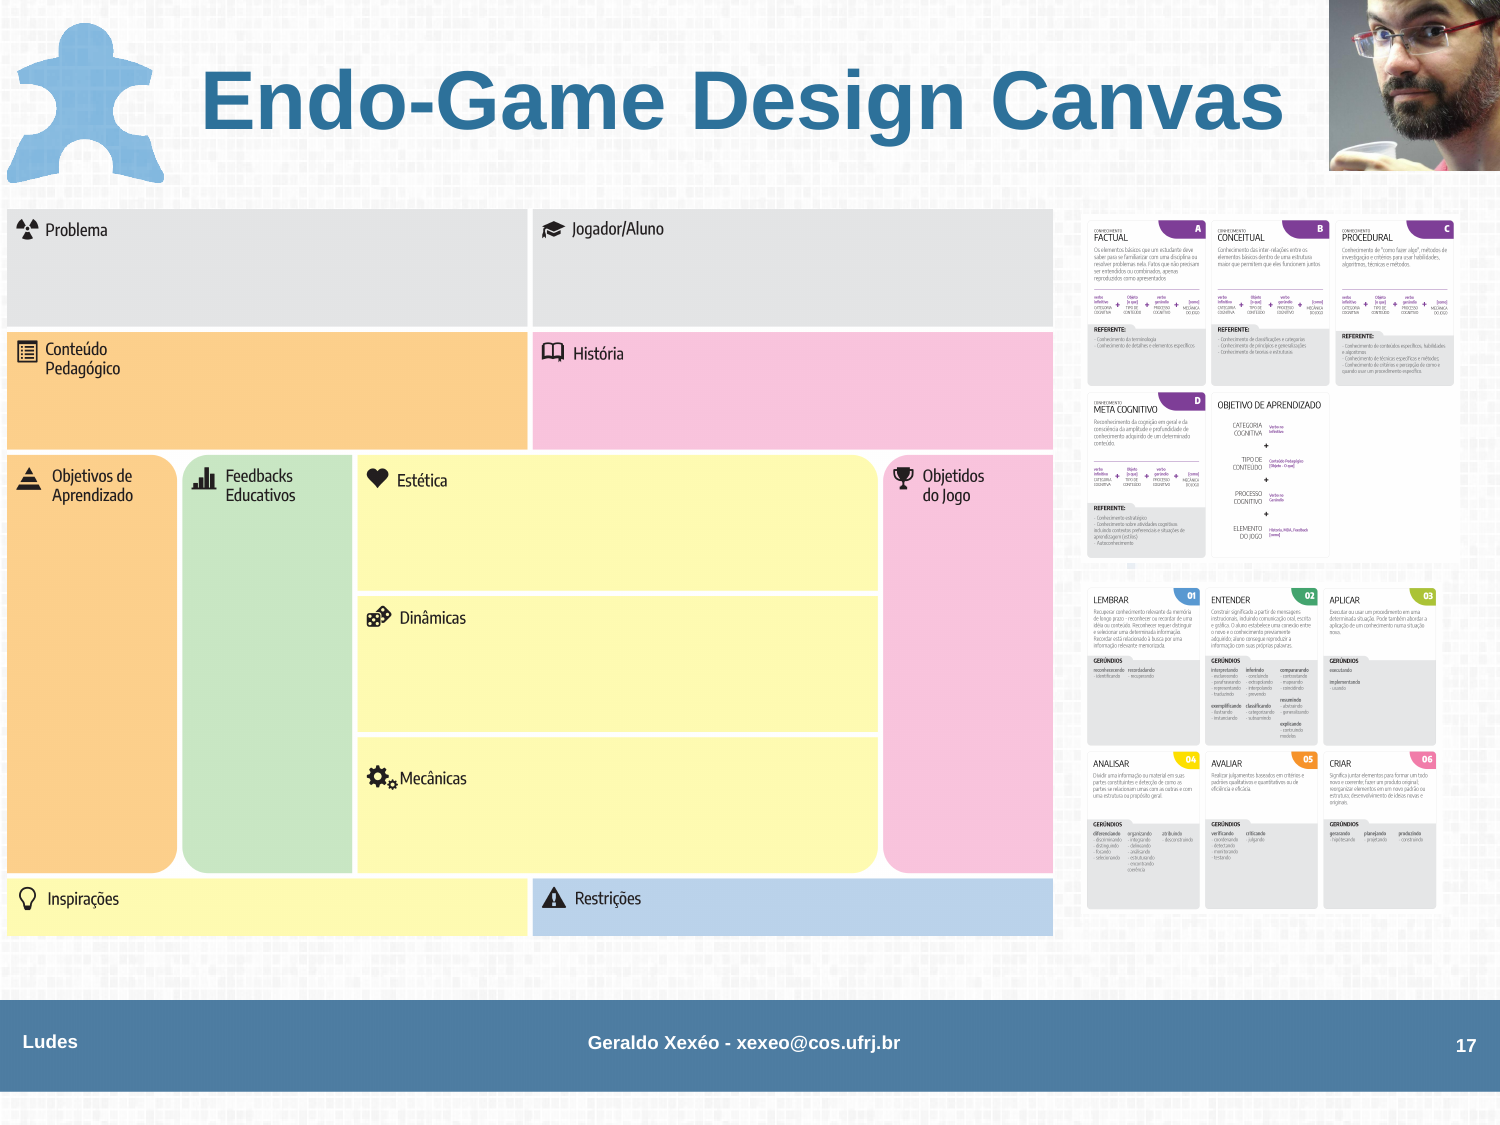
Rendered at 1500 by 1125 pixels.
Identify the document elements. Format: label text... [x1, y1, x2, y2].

title Endo-Game Design Canvas [185, 11, 1481, 195]
picture [0, 0, 1500, 1125]
footer Geraldo Xexéo - xexeo@cos.ufrj.br [526, 1018, 962, 1066]
slide_number Ludes [7, 1017, 203, 1066]
slide_number 17 [1297, 1021, 1492, 1069]
